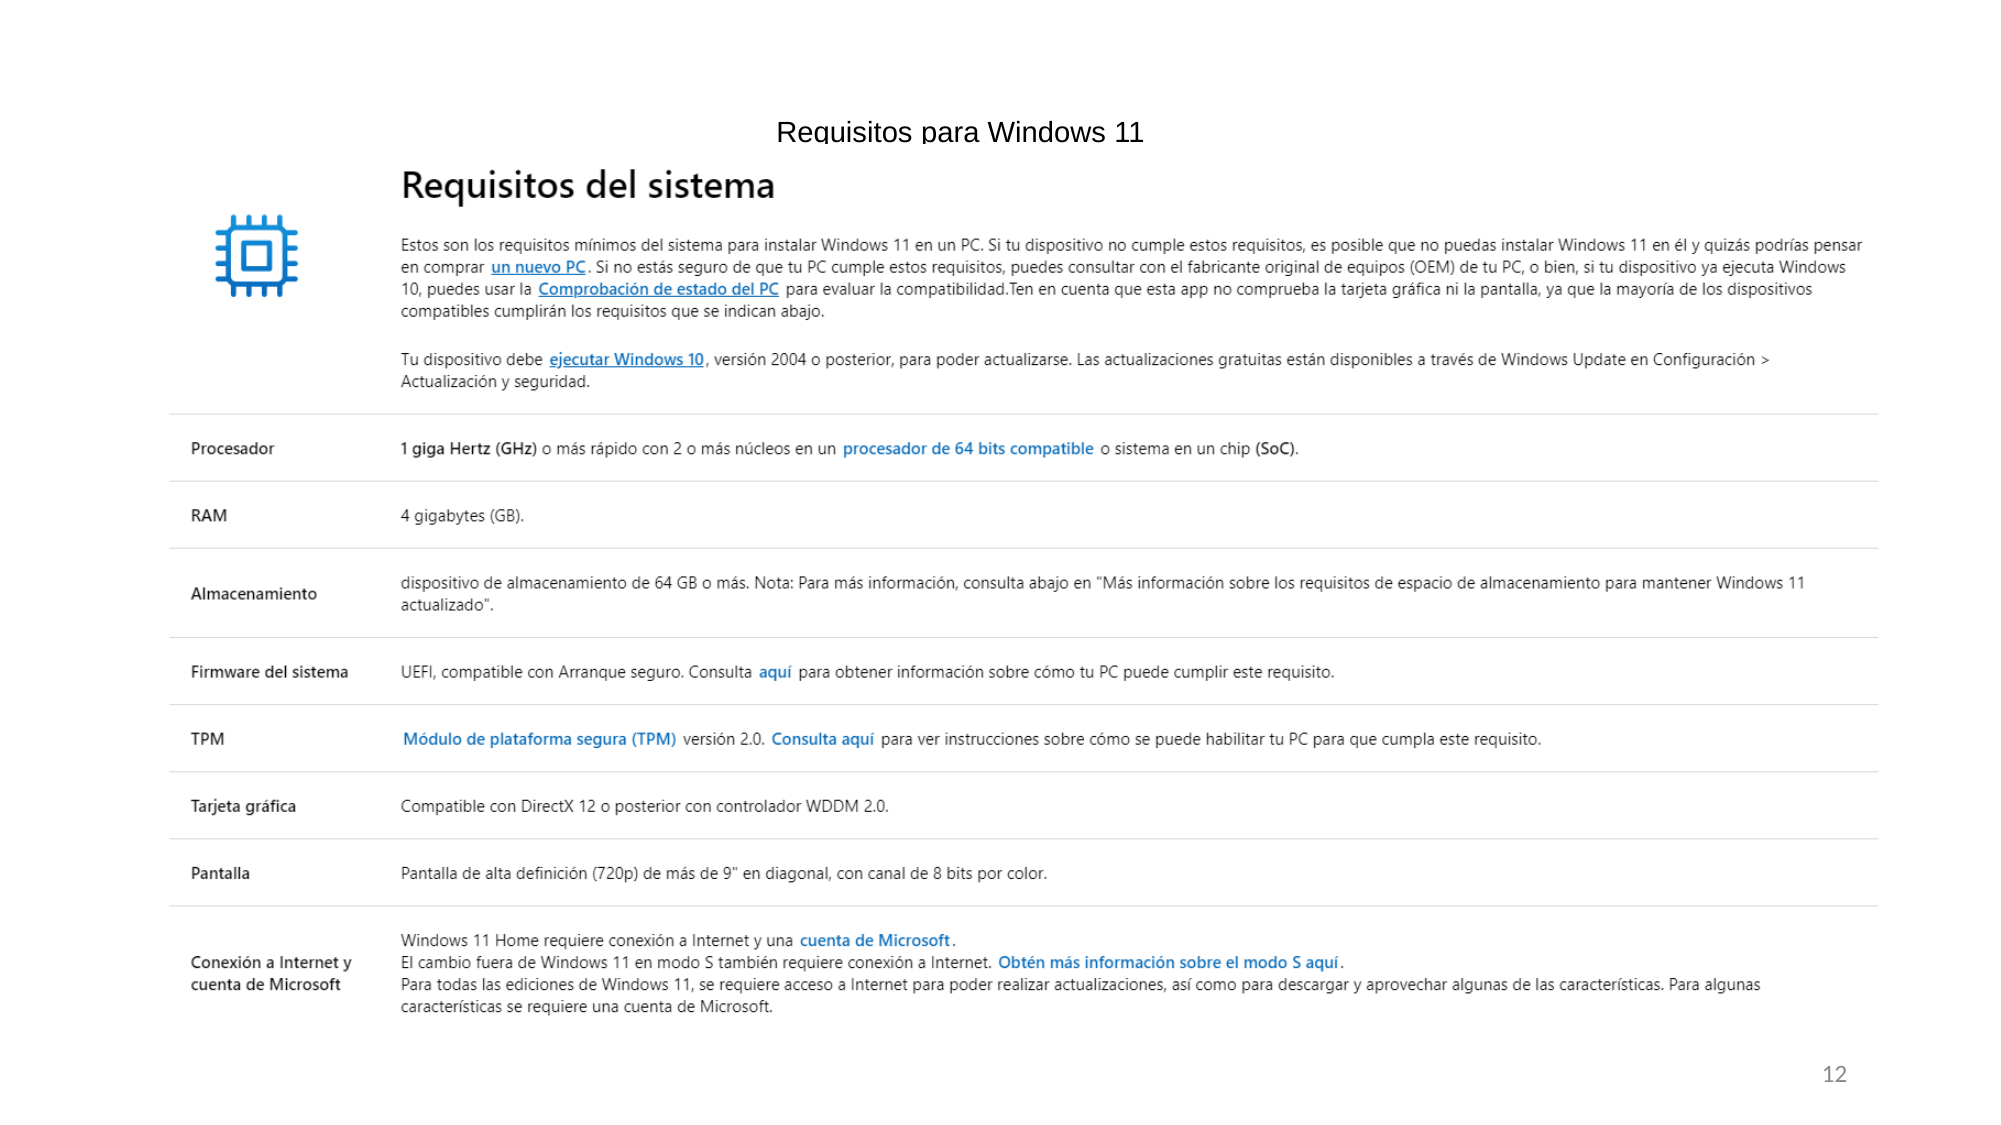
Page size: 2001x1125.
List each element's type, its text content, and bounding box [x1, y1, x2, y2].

text_box Requisitos para Windows 11 [323, 106, 1598, 142]
picture [154, 143, 1883, 1043]
slide_number ‹#› [1412, 1051, 1863, 1103]
